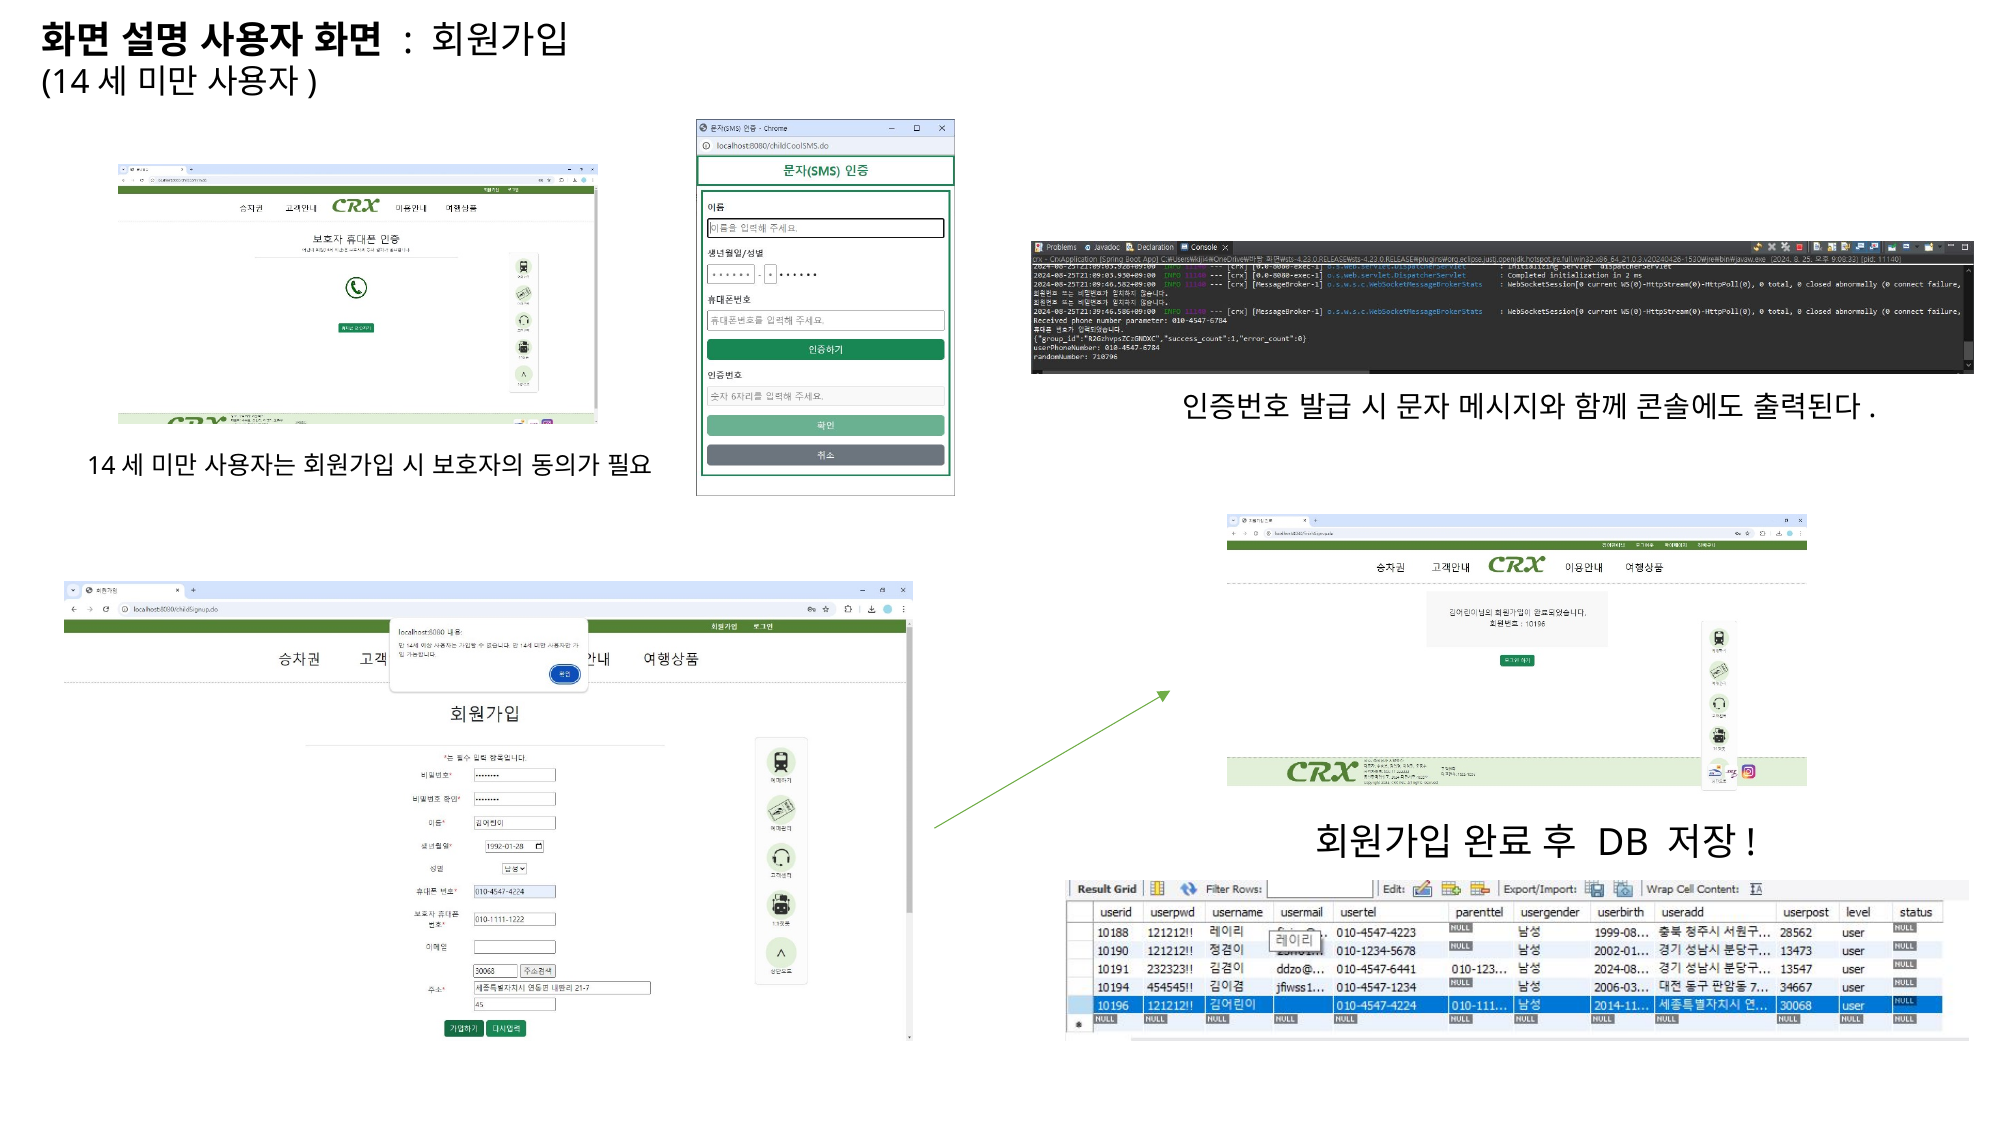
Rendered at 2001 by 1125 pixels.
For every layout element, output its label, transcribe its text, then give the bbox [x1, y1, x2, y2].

text_box 인증번호 발급 시 문자 메시지와 함께 콘솔에도 출력된다. [1168, 380, 1892, 431]
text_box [934, 690, 1171, 829]
picture [696, 119, 956, 496]
picture [64, 581, 913, 1041]
text_box 회원가입 완료 후 DB 저장! [1300, 829, 1771, 871]
picture [1064, 880, 1969, 1041]
text_box 화면 설명 사용자 화면 : 회원가입 (14세 미만 사용자) [26, 8, 585, 108]
text_box 14세 미만 사용자는 회원가입 시 보호자의 동의가 필요 [72, 442, 669, 488]
picture [1031, 241, 1974, 374]
picture [1227, 514, 1807, 829]
picture [118, 164, 598, 424]
